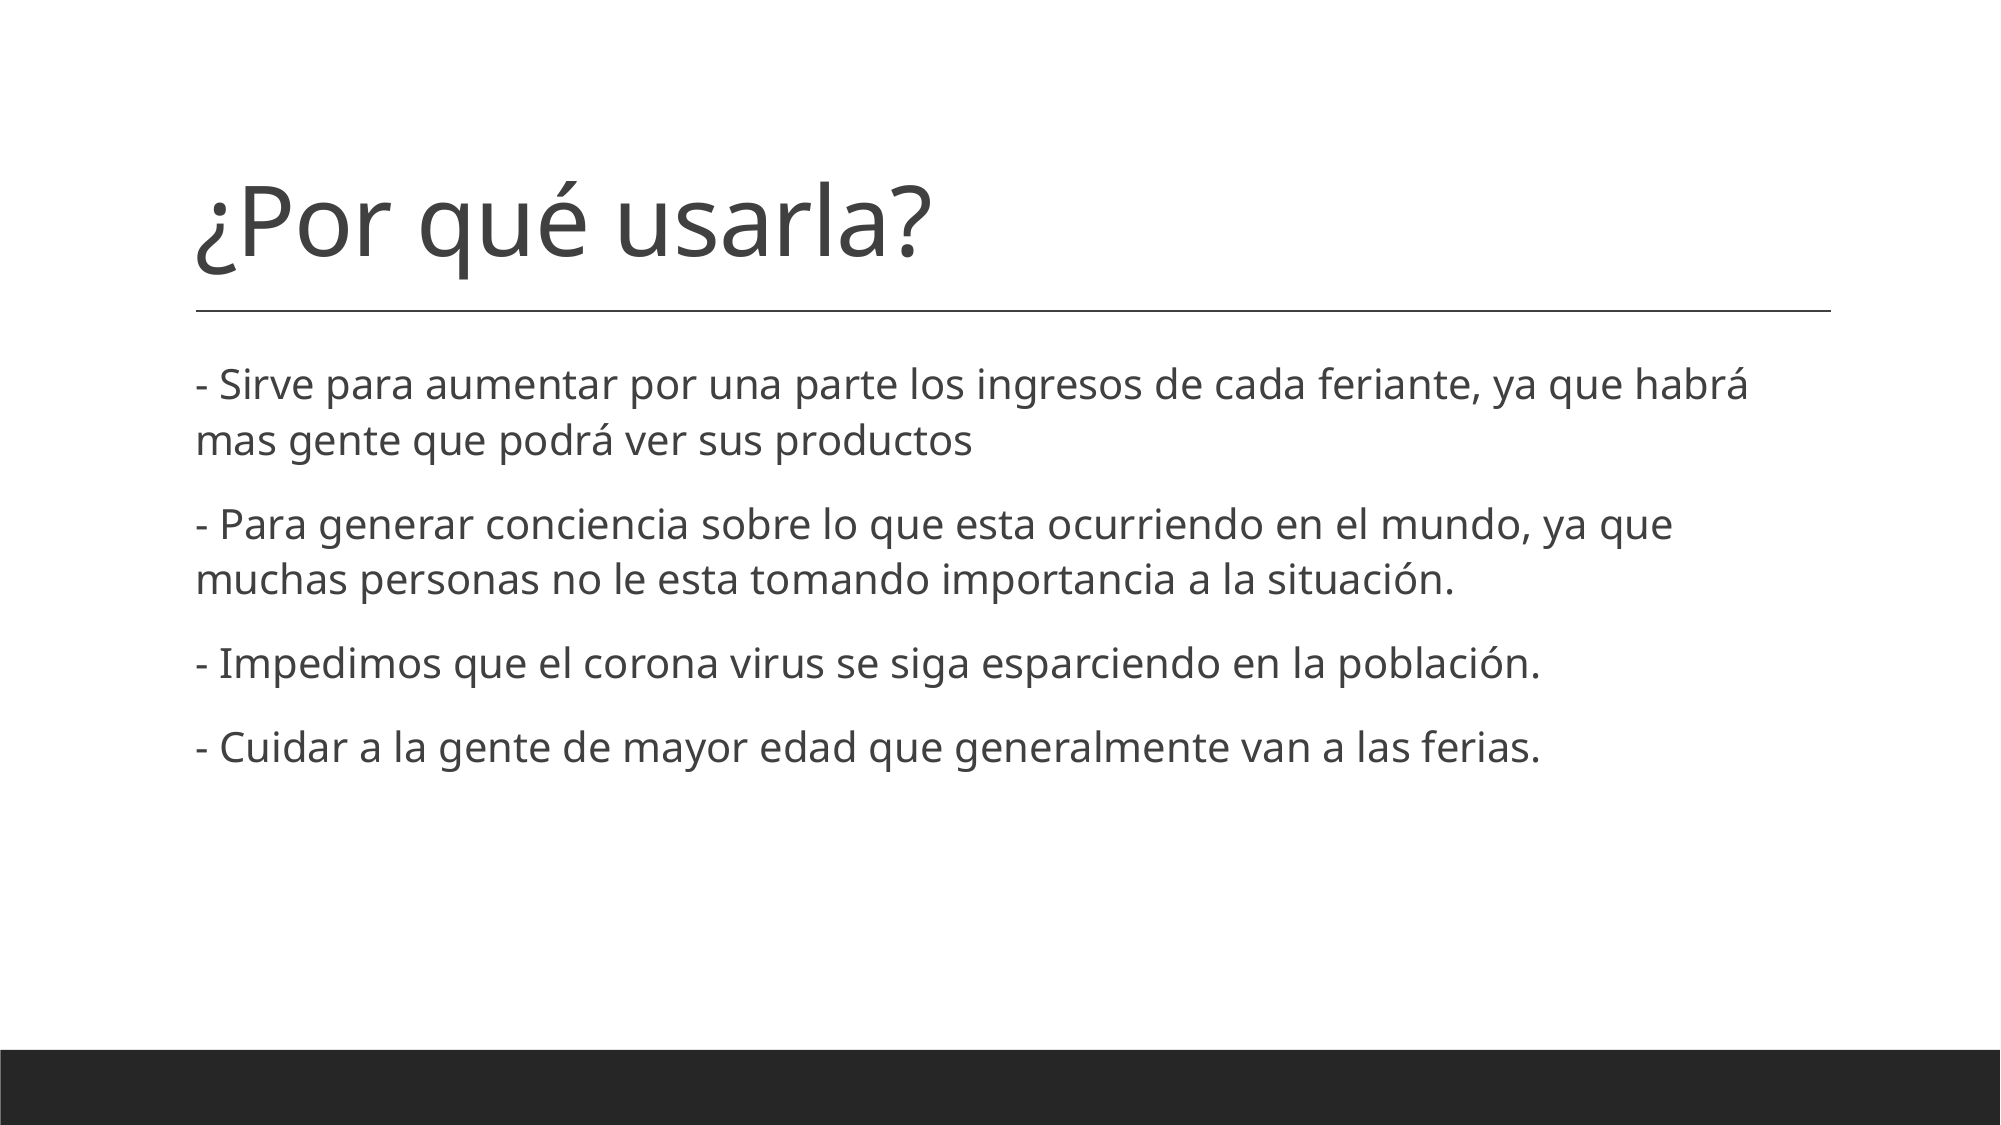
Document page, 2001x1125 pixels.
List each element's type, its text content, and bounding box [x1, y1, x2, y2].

title ¿Por qué usarla? [180, 47, 1830, 285]
list - Sirve para aumentar por una parte los ingresos de cada feriante, ya que habrá mas gente que podrá ver sus productos - Para generar conciencia sobre lo que esta ocurriendo en el mundo, ya que muchas personas no le esta tomando importancia a la situación. - Impedimos que el corona virus se siga esparciendo en la población. - Cuidar a la gente de mayor edad que generalmente van a las ferias. [180, 345, 1830, 963]
